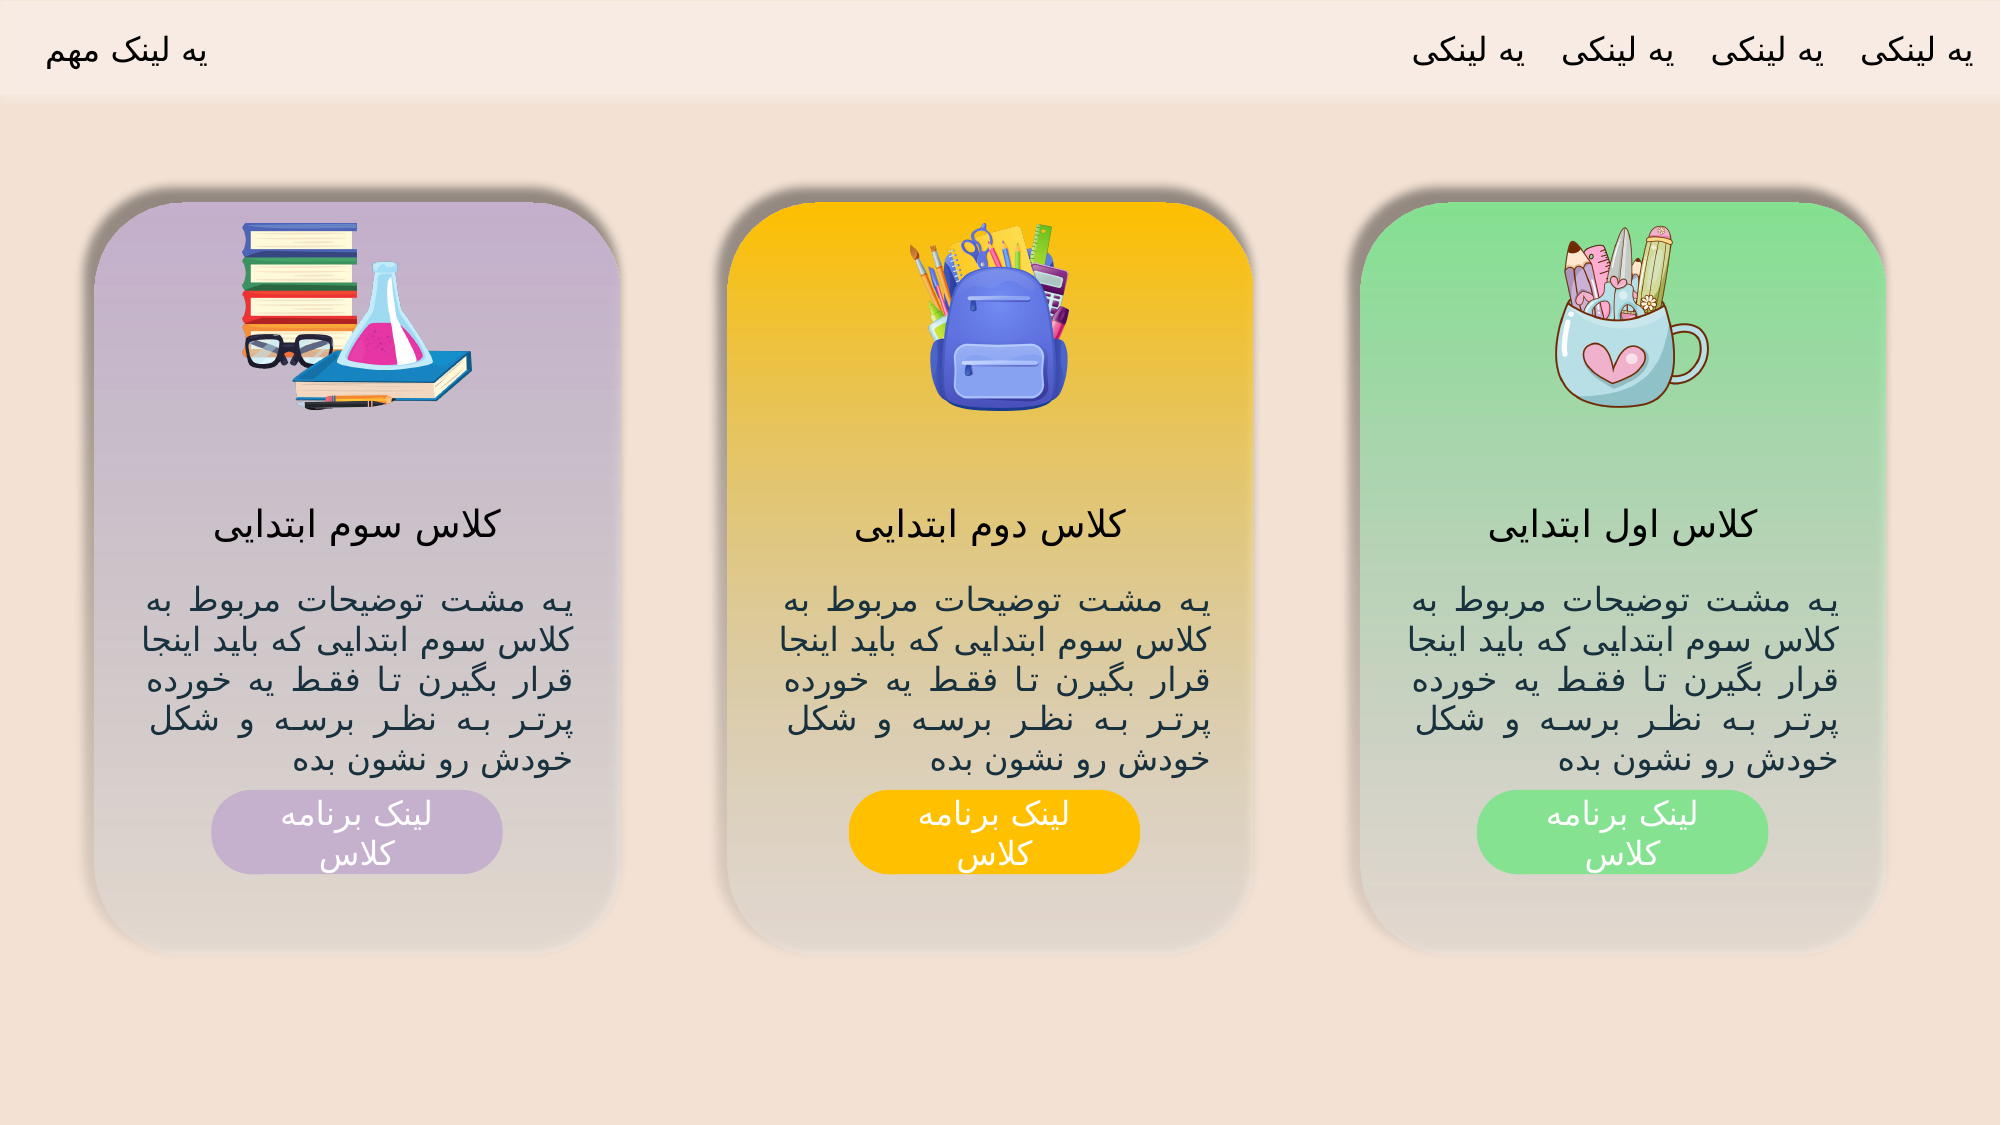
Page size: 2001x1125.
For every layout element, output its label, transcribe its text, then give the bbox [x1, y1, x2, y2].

text_box لینک برنامه کلاس [1475, 788, 1770, 876]
text_box لینک برنامه کلاس [847, 788, 1142, 876]
text_box یه مشت توضیحات مربوط به کلاس سوم ابتدایی که باید اینجا قرار بگیرن تا فقط یه خورده پرتر به نظر برسه و شکل خودش رو نشون بده [763, 570, 1226, 785]
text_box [169, 492, 1811, 554]
text_box لینک برنامه کلاس [209, 788, 505, 876]
picture [1533, 222, 1712, 412]
text_box یه مشت توضیحات مربوط به کلاس سوم ابتدایی که باید اینجا قرار بگیرن تا فقط یه خورده پرتر به نظر برسه و شکل خودش رو نشون بده [1391, 570, 1854, 785]
text_box [725, 554, 1254, 955]
text_box [1358, 201, 1887, 955]
text_box [725, 201, 1254, 492]
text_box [0, 0, 2000, 96]
text_box یه مشت توضیحات مربوط به کلاس سوم ابتدایی که باید اینجا قرار بگیرن تا فقط یه خورده پرتر به نظر برسه و شکل خودش رو نشون بده [125, 570, 589, 785]
text_box [92, 201, 622, 955]
picture [910, 222, 1070, 412]
picture [241, 222, 473, 412]
